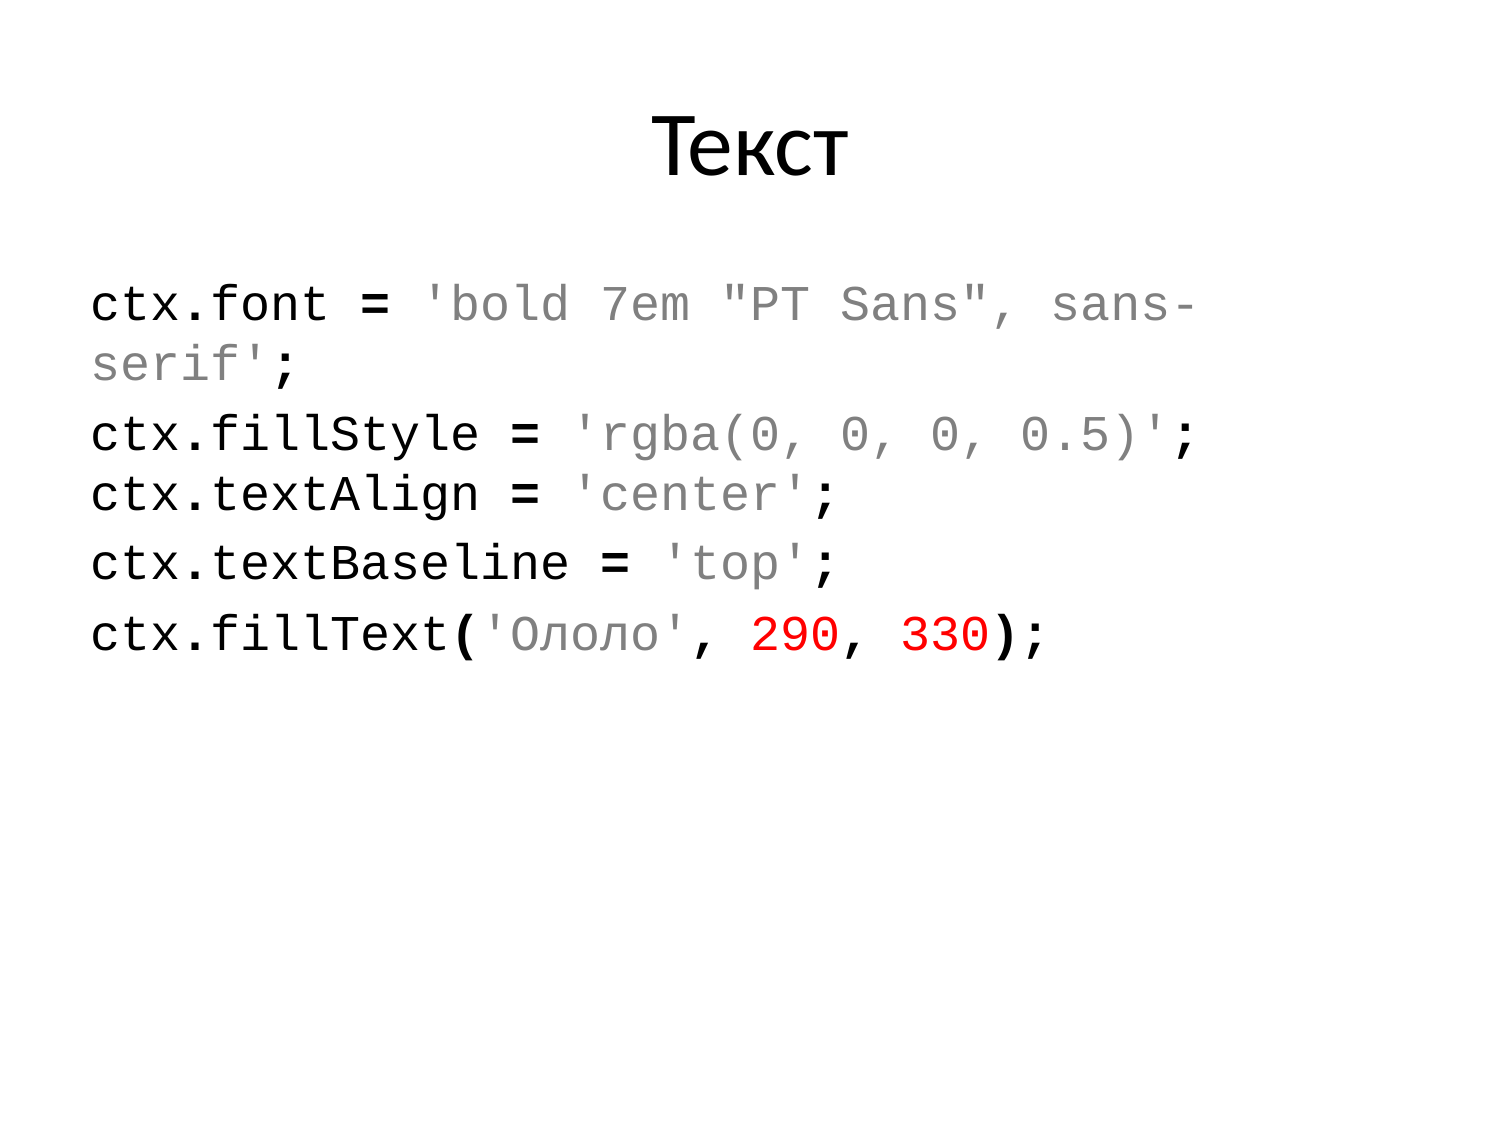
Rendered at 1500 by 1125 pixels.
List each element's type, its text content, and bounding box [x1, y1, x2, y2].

title Текст [75, 45, 1425, 233]
list ctx.font = 'bold 7em "PT Sans", sans-serif'; ctx.fillStyle = 'rgba(0, 0, 0, 0.5)'; ctx.textAlign = 'center'; ctx.textBaseline = 'top'; ctx.fillText('Ололо', 290, 330); [75, 262, 1425, 1005]
